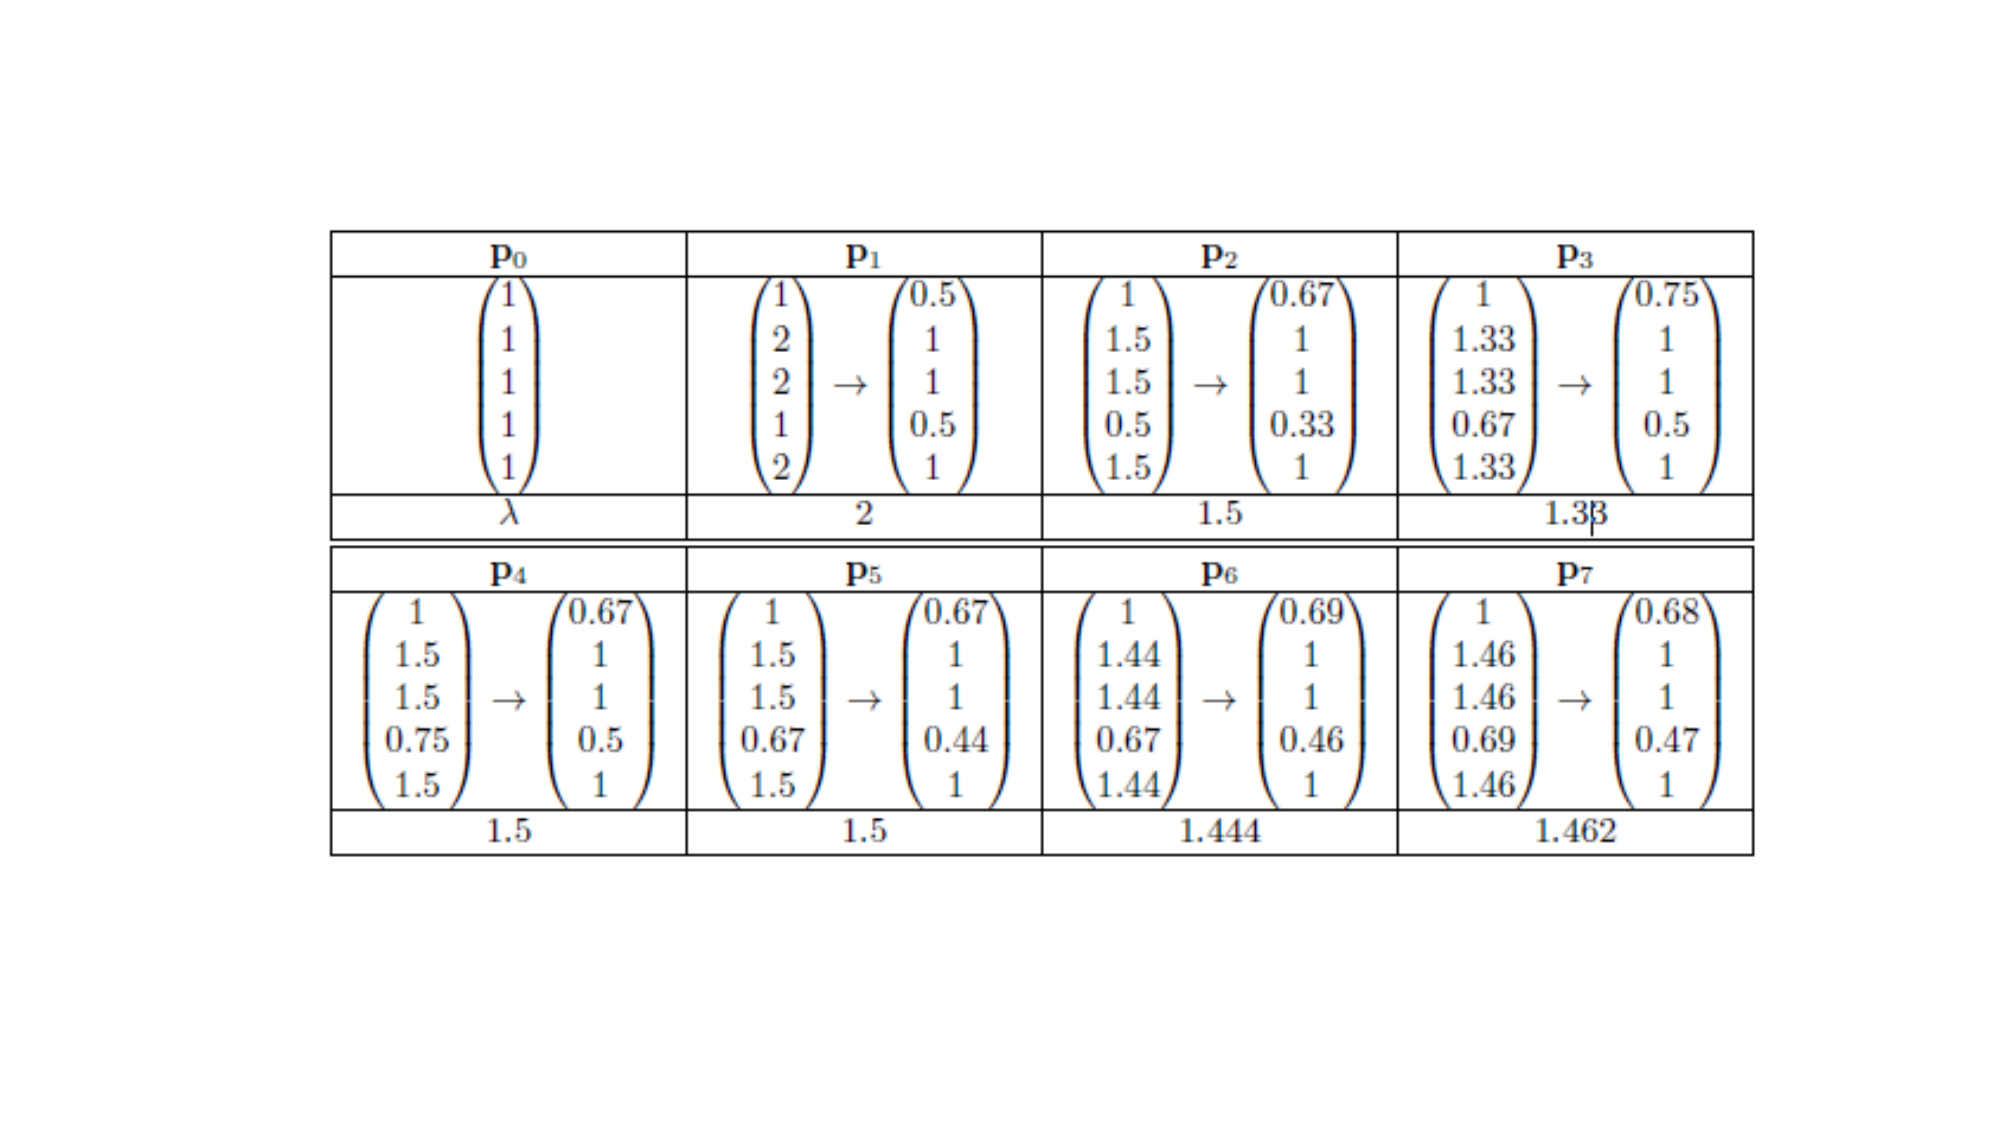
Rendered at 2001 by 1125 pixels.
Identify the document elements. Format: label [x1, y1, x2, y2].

picture [287, 205, 1793, 884]
